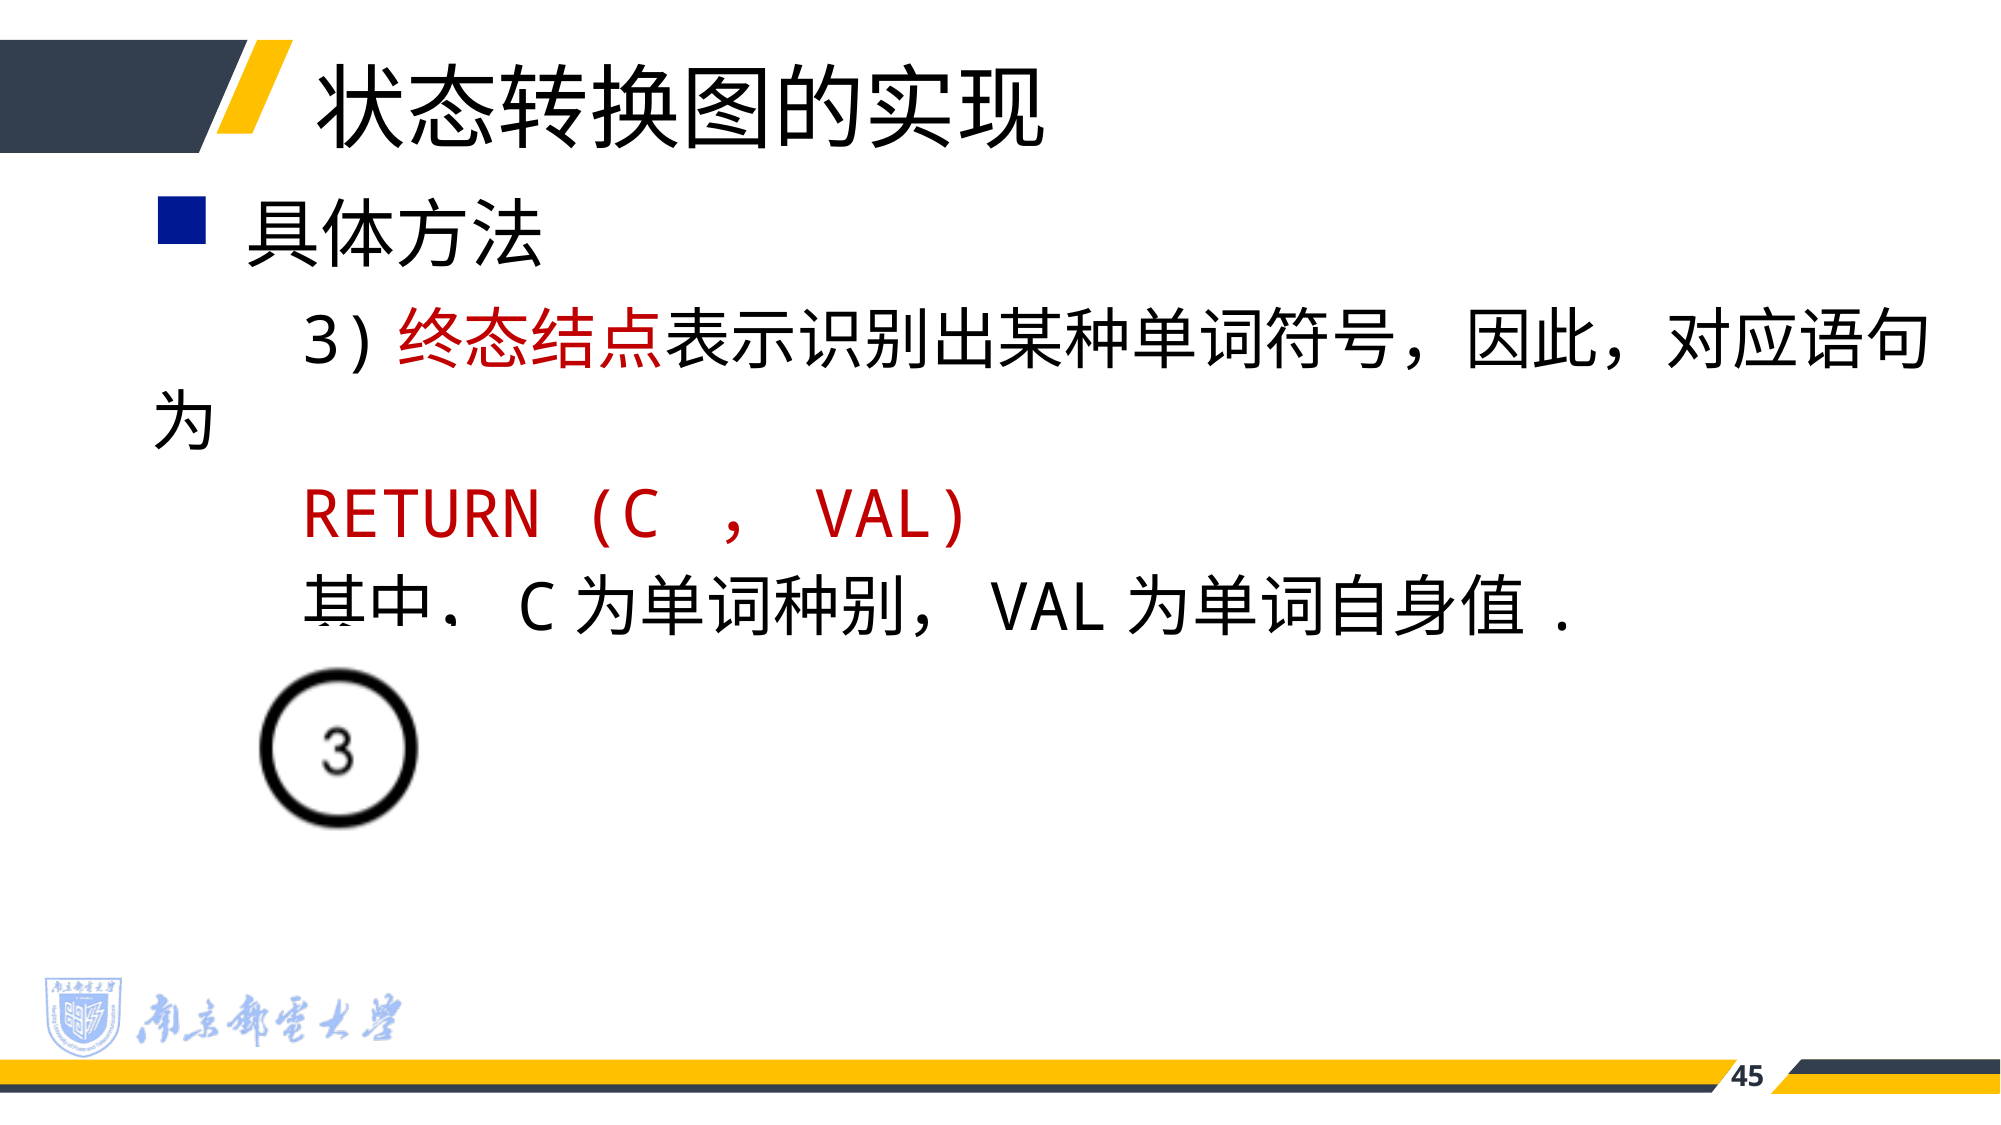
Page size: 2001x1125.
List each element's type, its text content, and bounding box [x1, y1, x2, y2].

text_box 具体方法 3)终态结点表示识别出某种单词符号，因此，对应语句为 RETURN (C ， VAL) 其中，C为单词种别，VAL为单词自身值. [80, 178, 1970, 652]
picture [215, 626, 479, 894]
text_box 状态转换图的实现 [299, 42, 1929, 167]
slide_number 45 [1708, 1047, 1780, 1108]
